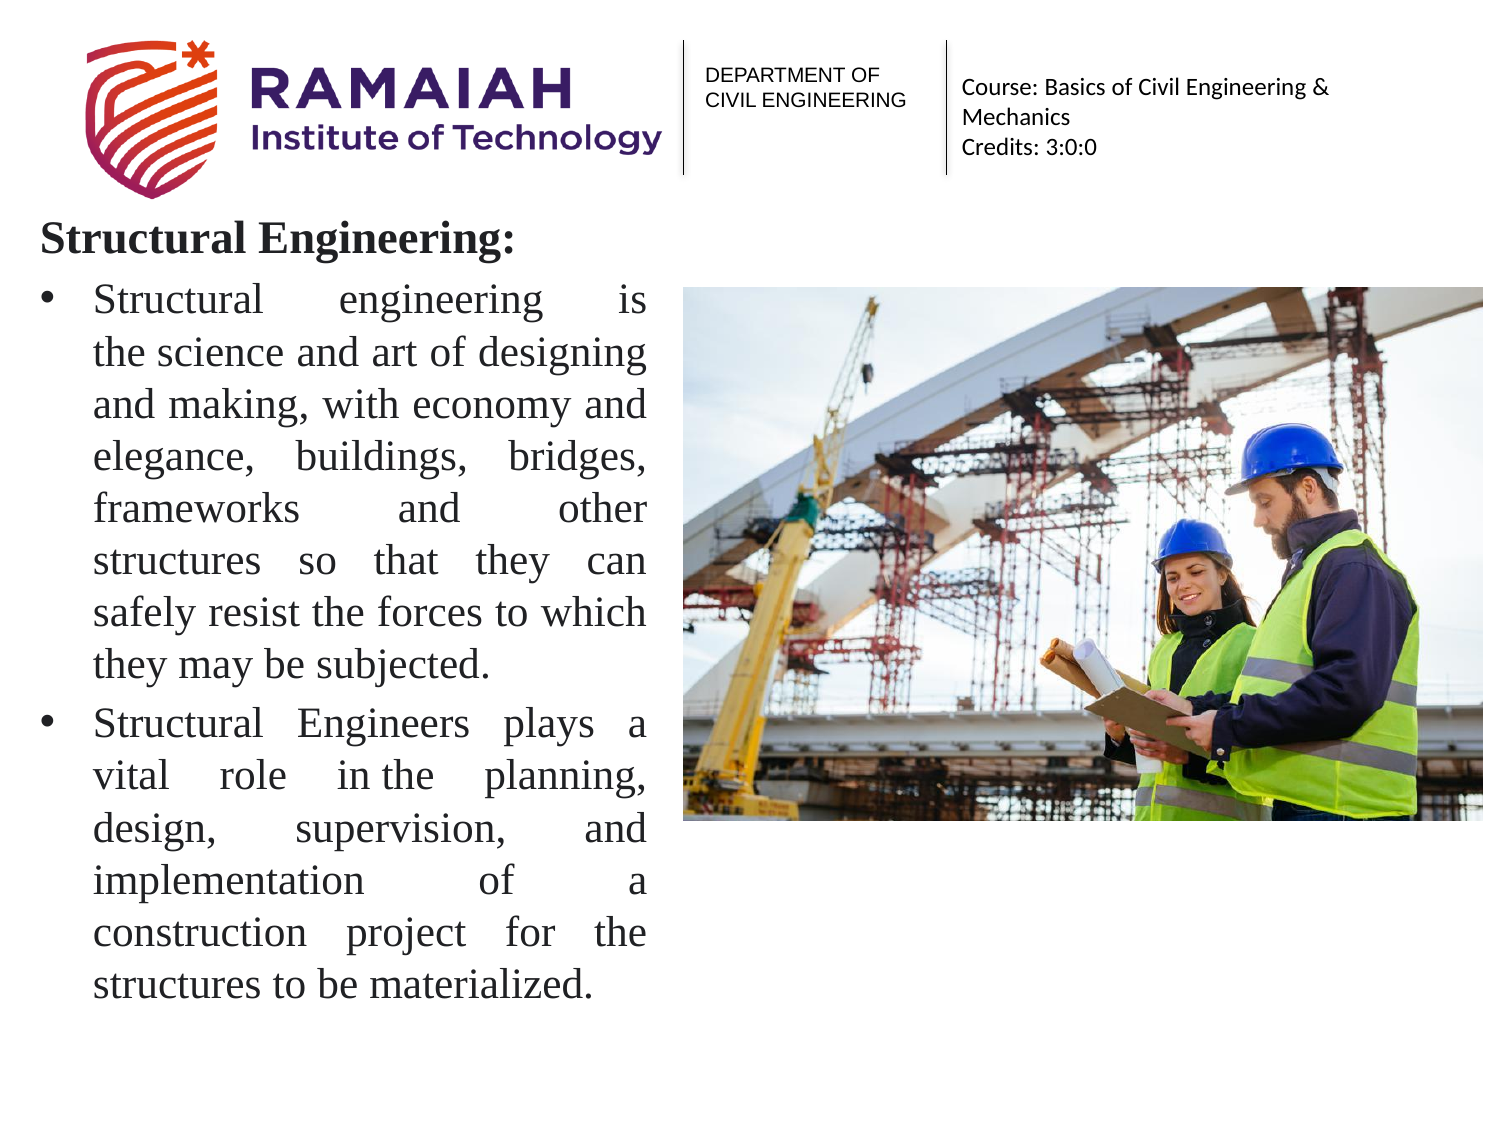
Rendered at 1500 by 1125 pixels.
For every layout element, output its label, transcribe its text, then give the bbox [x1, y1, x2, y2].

picture [683, 287, 1483, 822]
list Structural Engineering: Structural engineering is the science and art of designing and making, with economy and elegance, buildings, bridges, frameworks and other structures so that they can safely resist the forces to which they may be subjected. Structural Engineers plays a vital role in the planning, design, supervision, and implementation of a construction project for the structures to be materialized. [24, 199, 663, 1076]
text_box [84, 39, 1392, 201]
